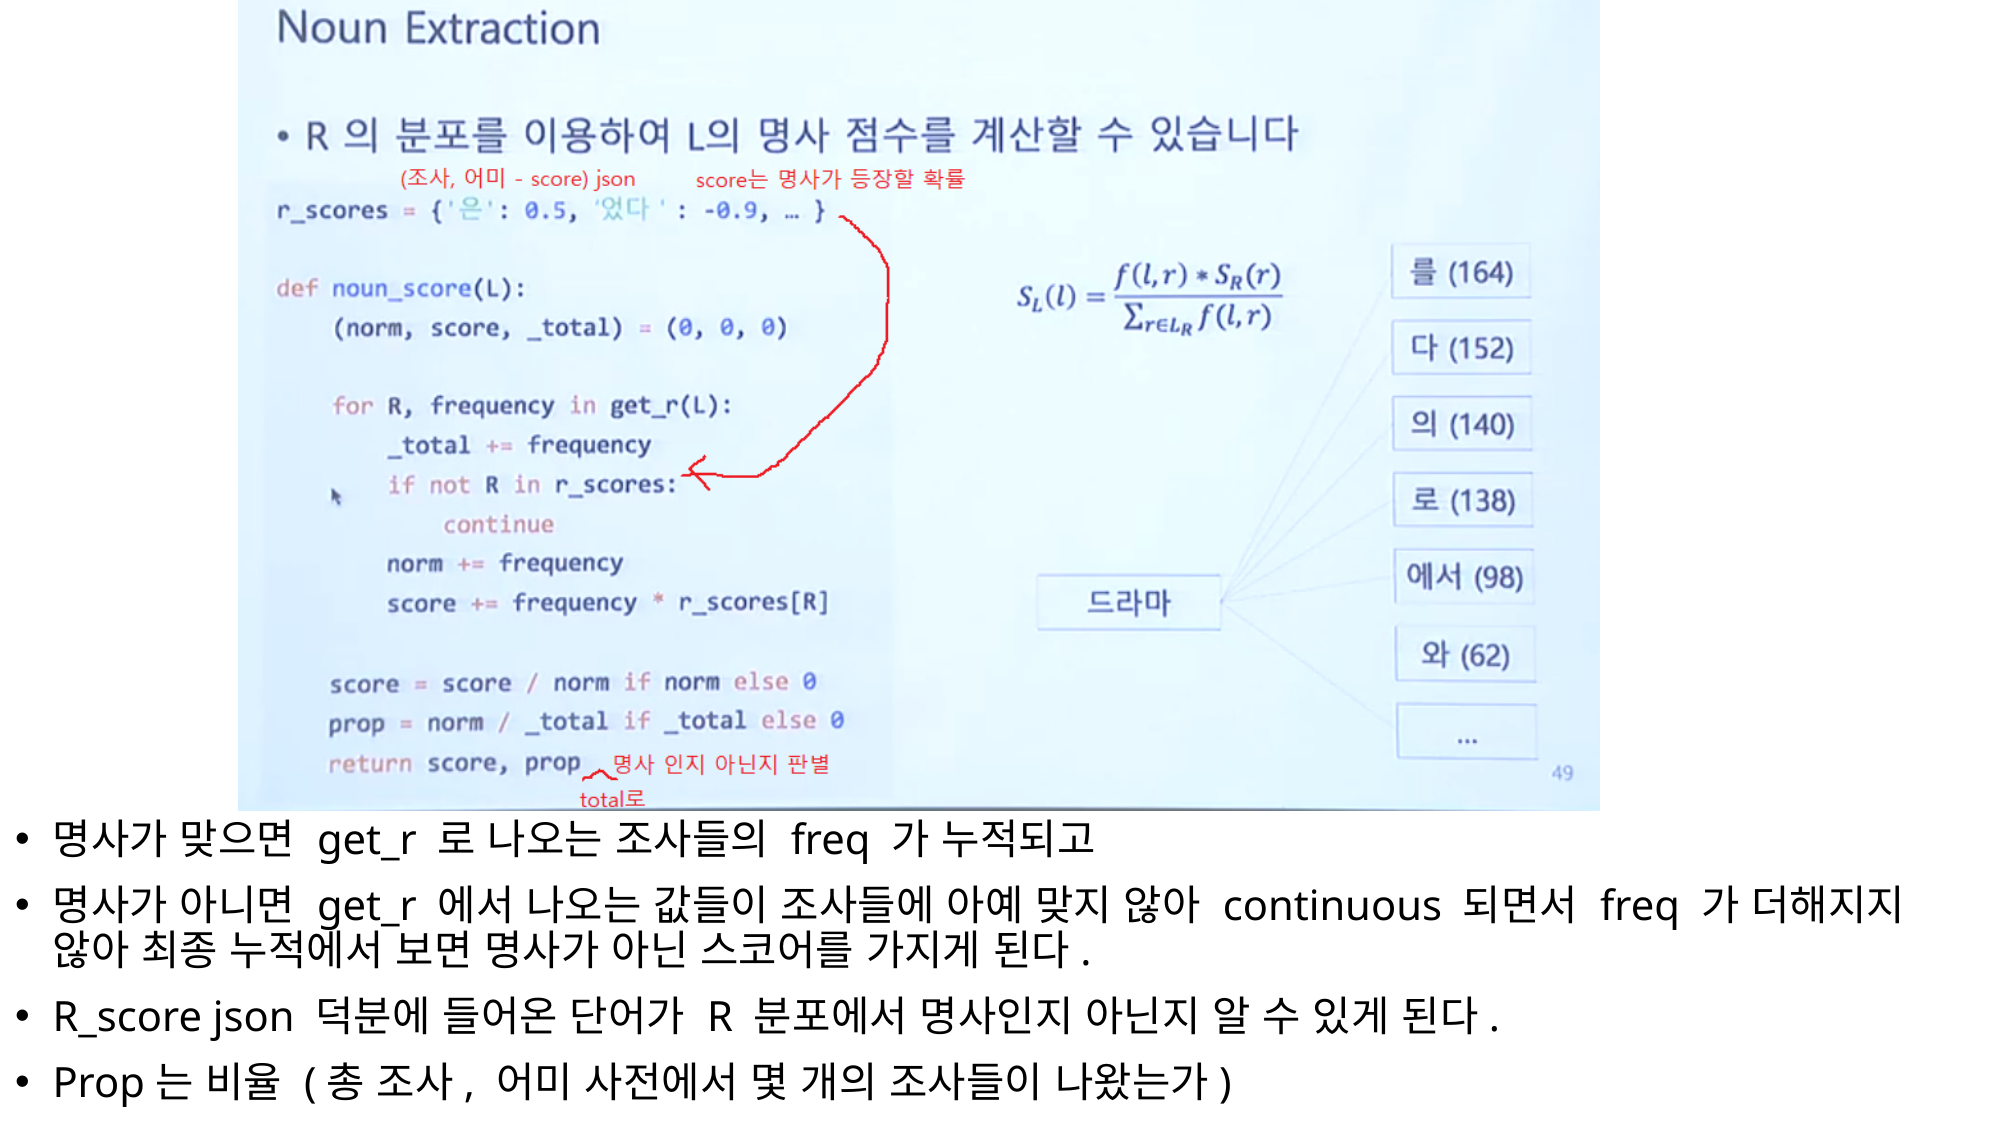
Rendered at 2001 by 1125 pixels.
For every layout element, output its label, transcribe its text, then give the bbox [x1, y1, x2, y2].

list 명사가 맞으면 get_r 로 나오는 조사들의 freq 가 누적되고 명사가 아니면 get_r 에서 나오는 값들이 조사들에 아예 맞지 않아 continuous 되면서 freq 가 더해지지 않아 최종 누적에서 보면 명사가 아닌 스코어를 가지게 된다. R_score json 덕분에 들어온 단어가 R 분포에서 명사인지 아닌지 알 수 있게 된다. Prop는 비율 (총 조사, 어미 사전에서 몇 개의 조사들이 나왔는가) [0, 810, 2000, 1125]
picture [238, 0, 1600, 811]
